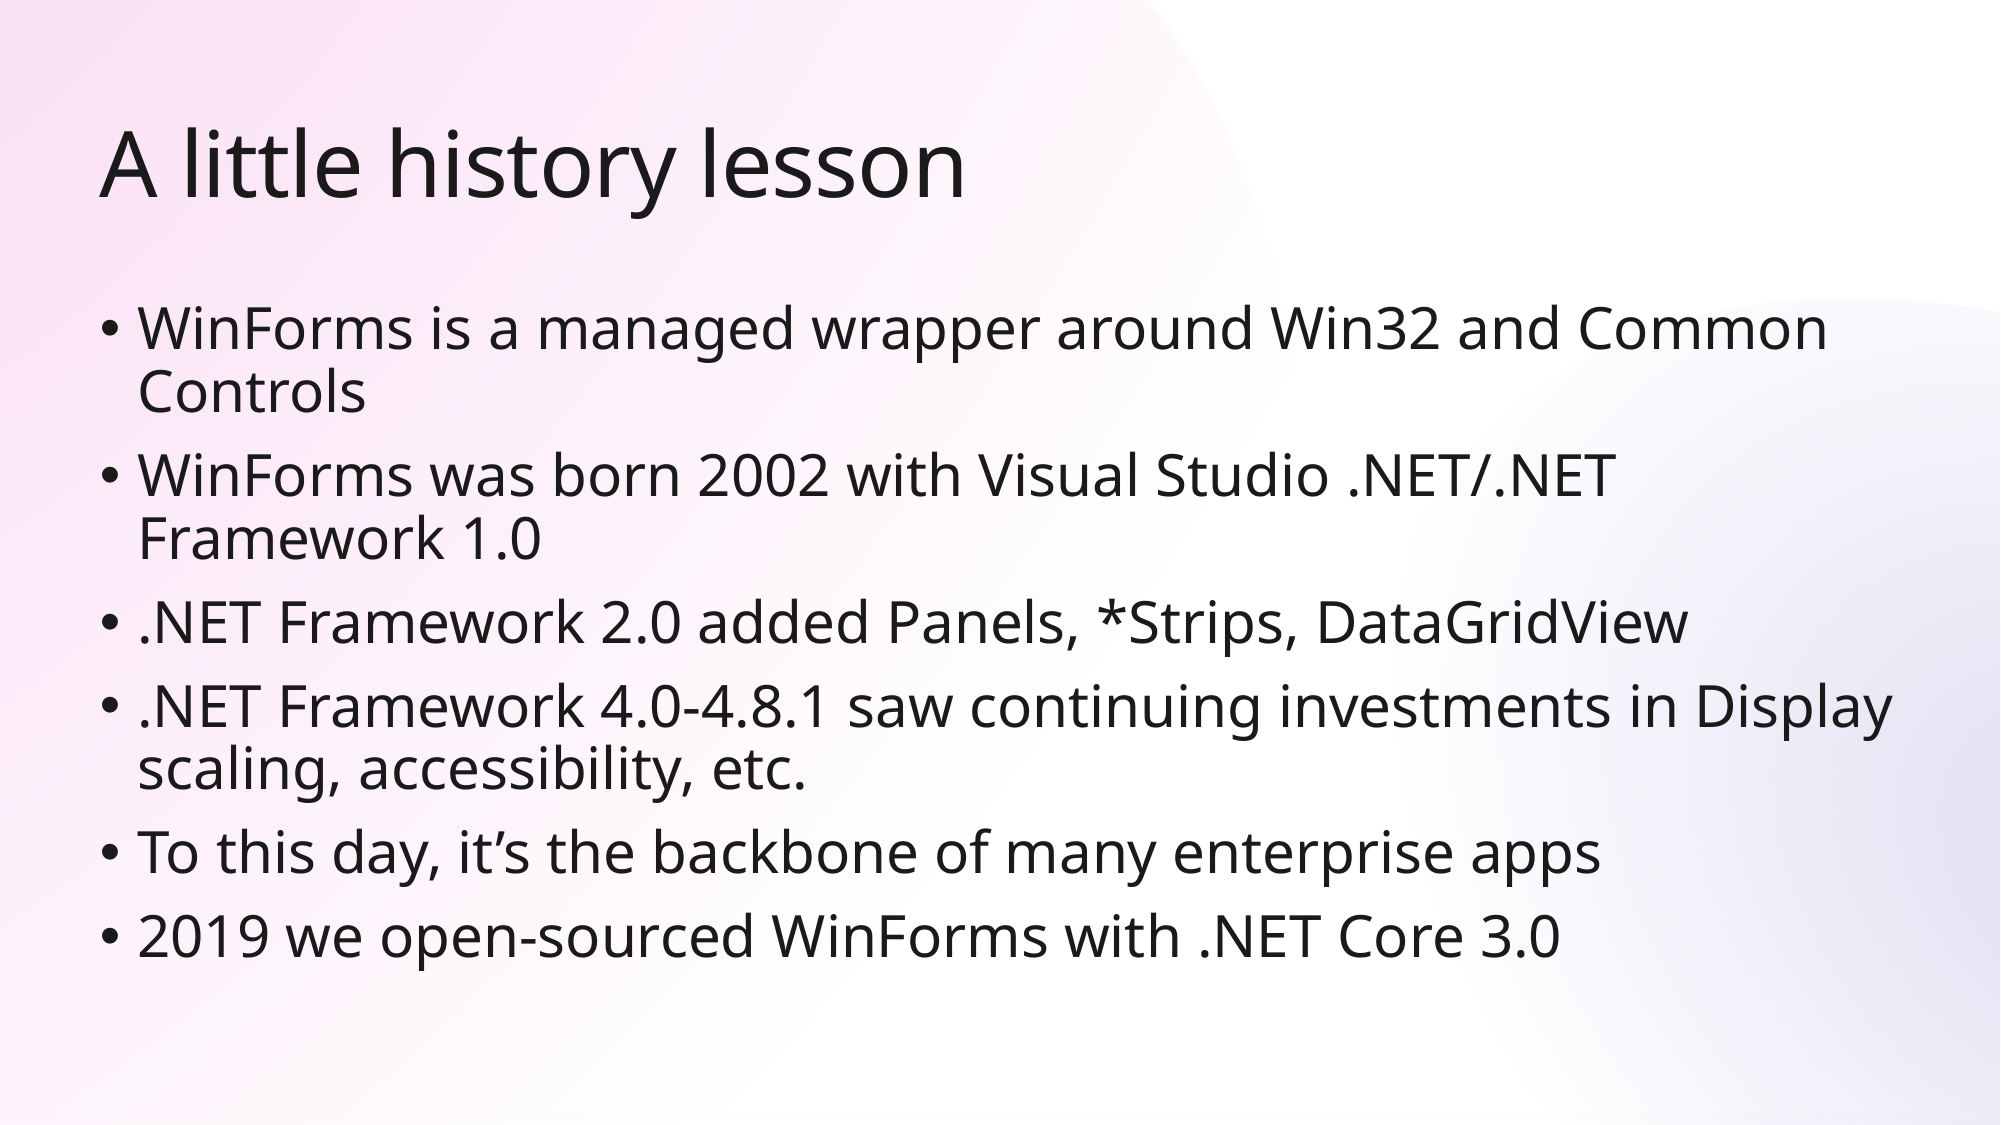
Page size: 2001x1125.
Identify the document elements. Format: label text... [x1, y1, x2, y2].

picture [0, 0, 2001, 1125]
list WinForms is a managed wrapper around Win32 and Common Controls WinForms was born 2002 with Visual Studio .NET/.NET Framework 1.0 .NET Framework 2.0 added Panels, *Strips, DataGridView .NET Framework 4.0-4.8.1 saw continuing investments in Display scaling, accessibility, etc. To this day, it’s the backbone of many enterprise apps 2019 we open-sourced WinForms with .NET Core 3.0 [99, 299, 1900, 1025]
title A little history lesson [99, 99, 1900, 235]
